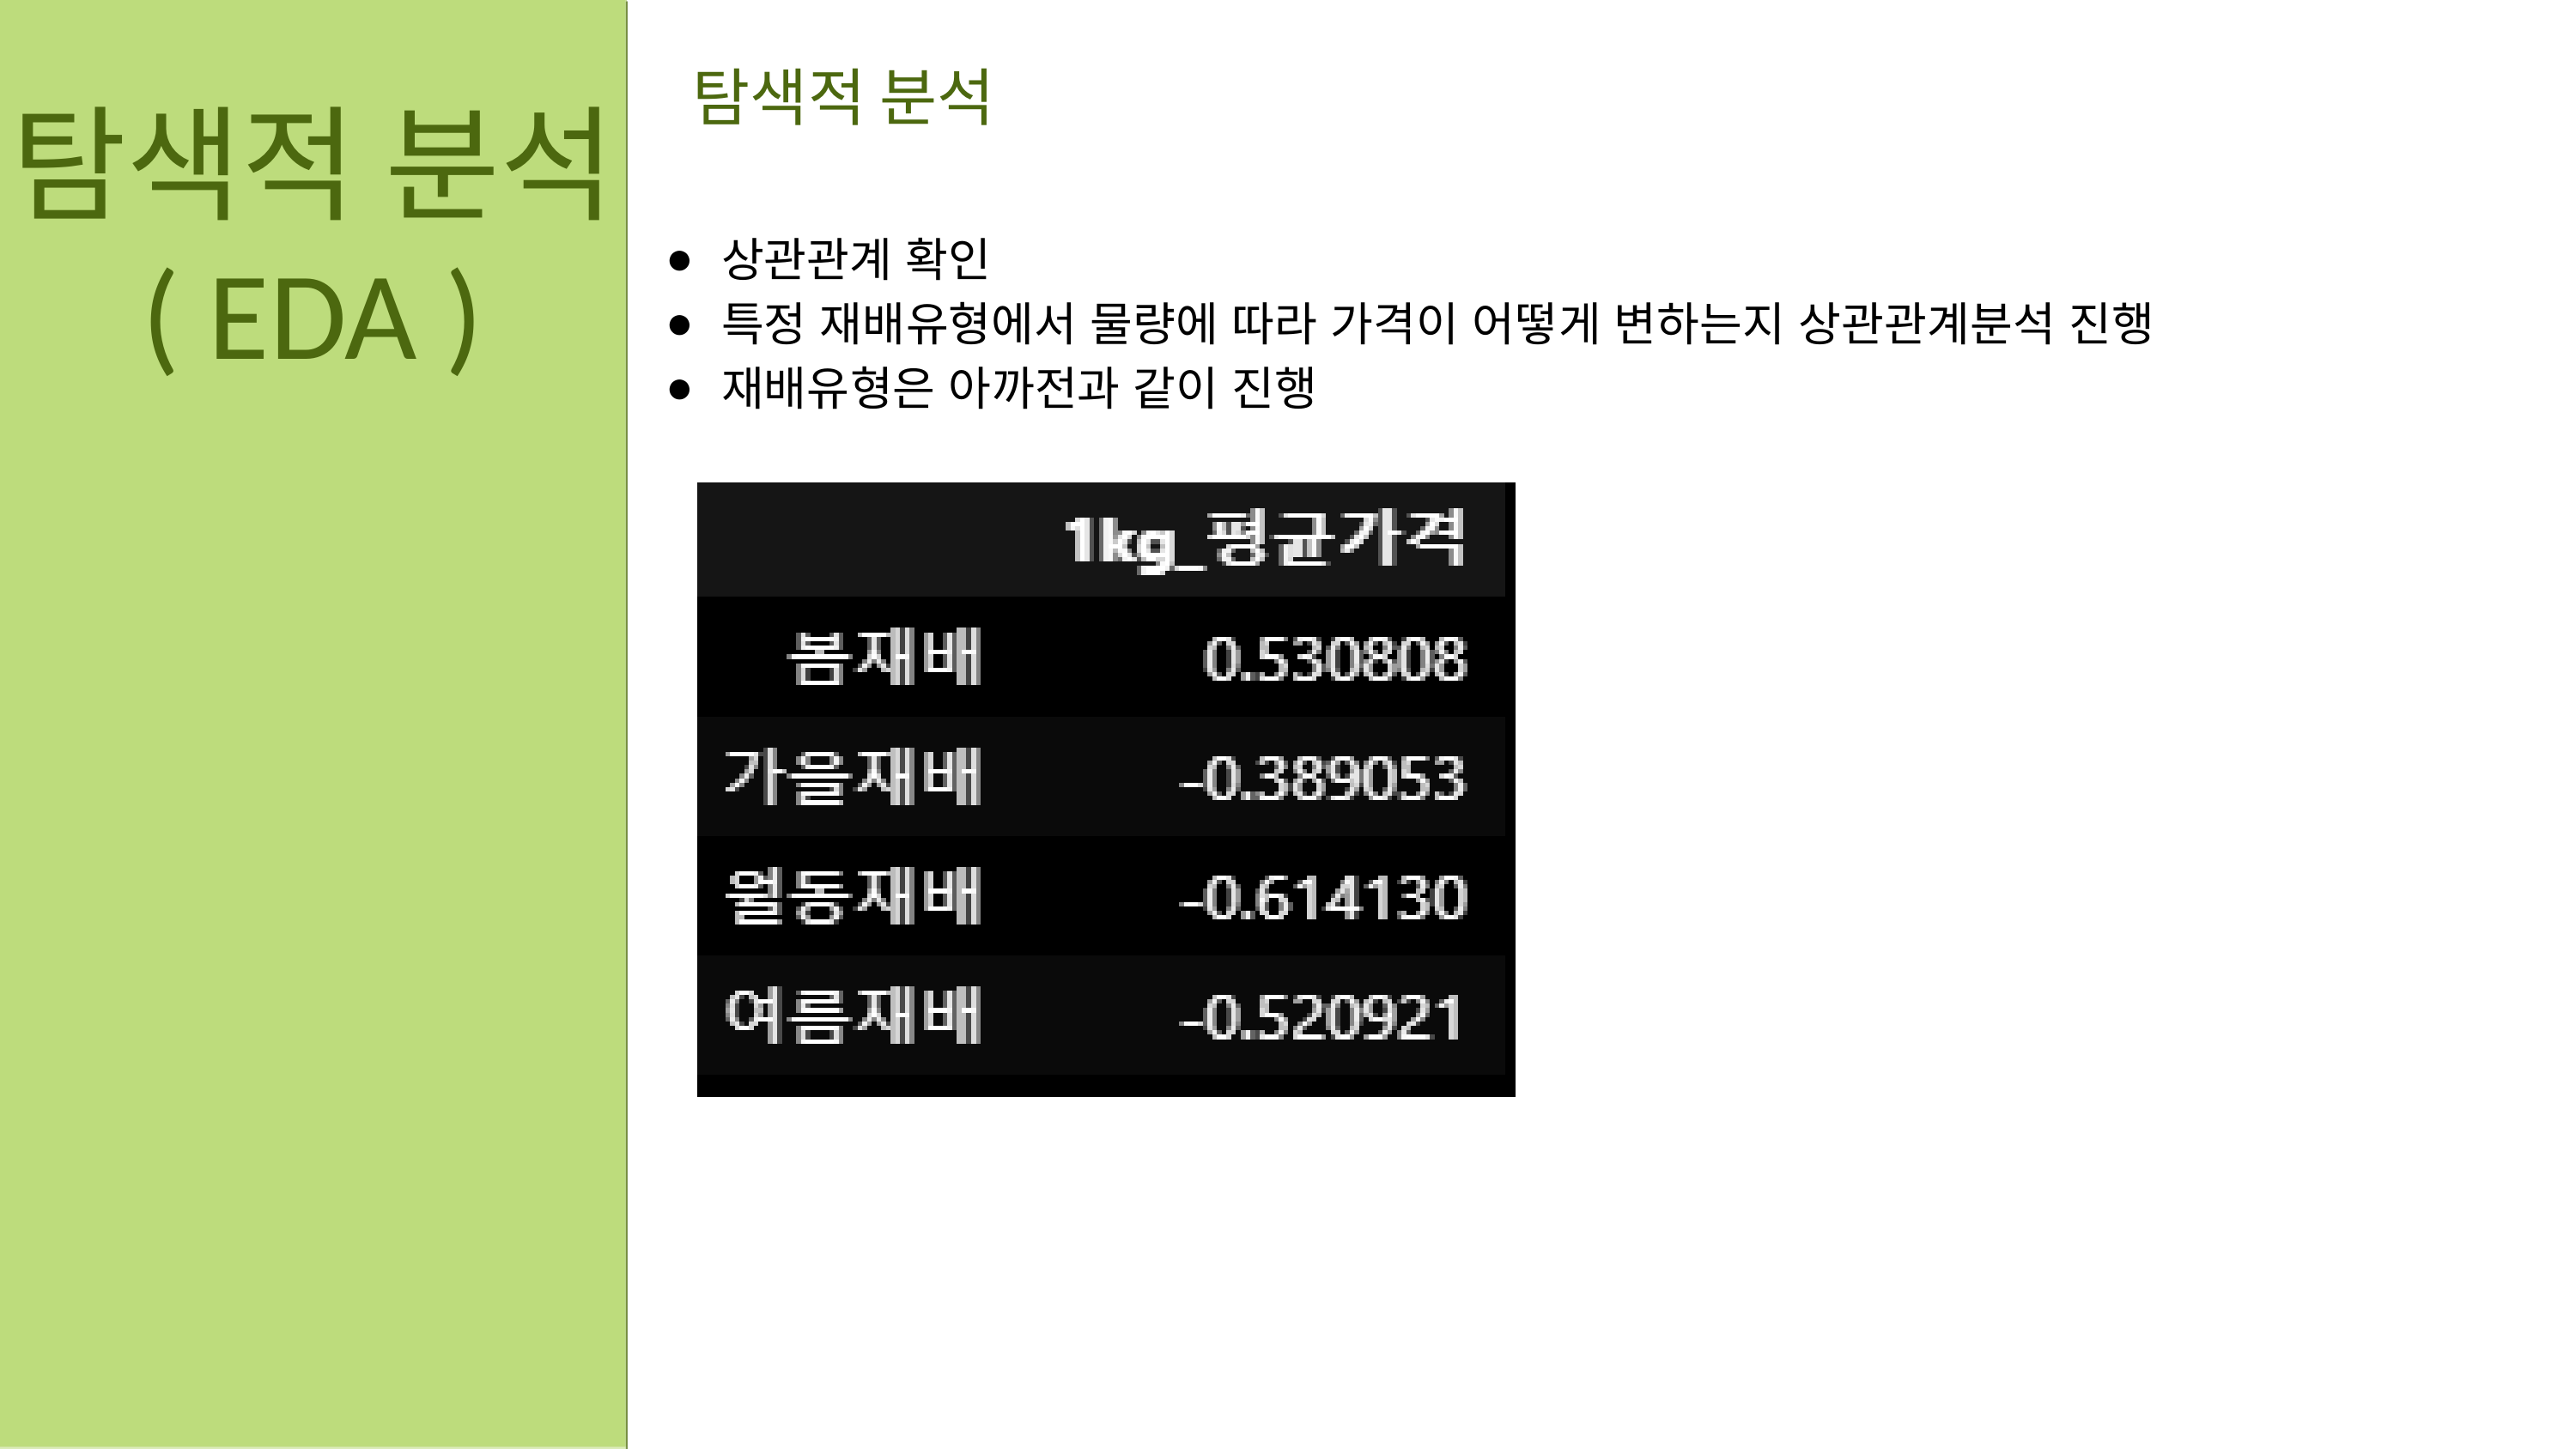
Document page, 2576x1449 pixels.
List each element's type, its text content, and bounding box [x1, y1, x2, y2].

text_box 탐색적 분석 [679, 47, 1553, 192]
picture [0, 0, 1516, 1449]
text_box 상관관계 확인 특정 재배유형에서 물량에 따라 가격이 어떻게 변하는지 상관관계분석 진행 재배유형은 아까전과 같이 진행 [644, 209, 2469, 1449]
